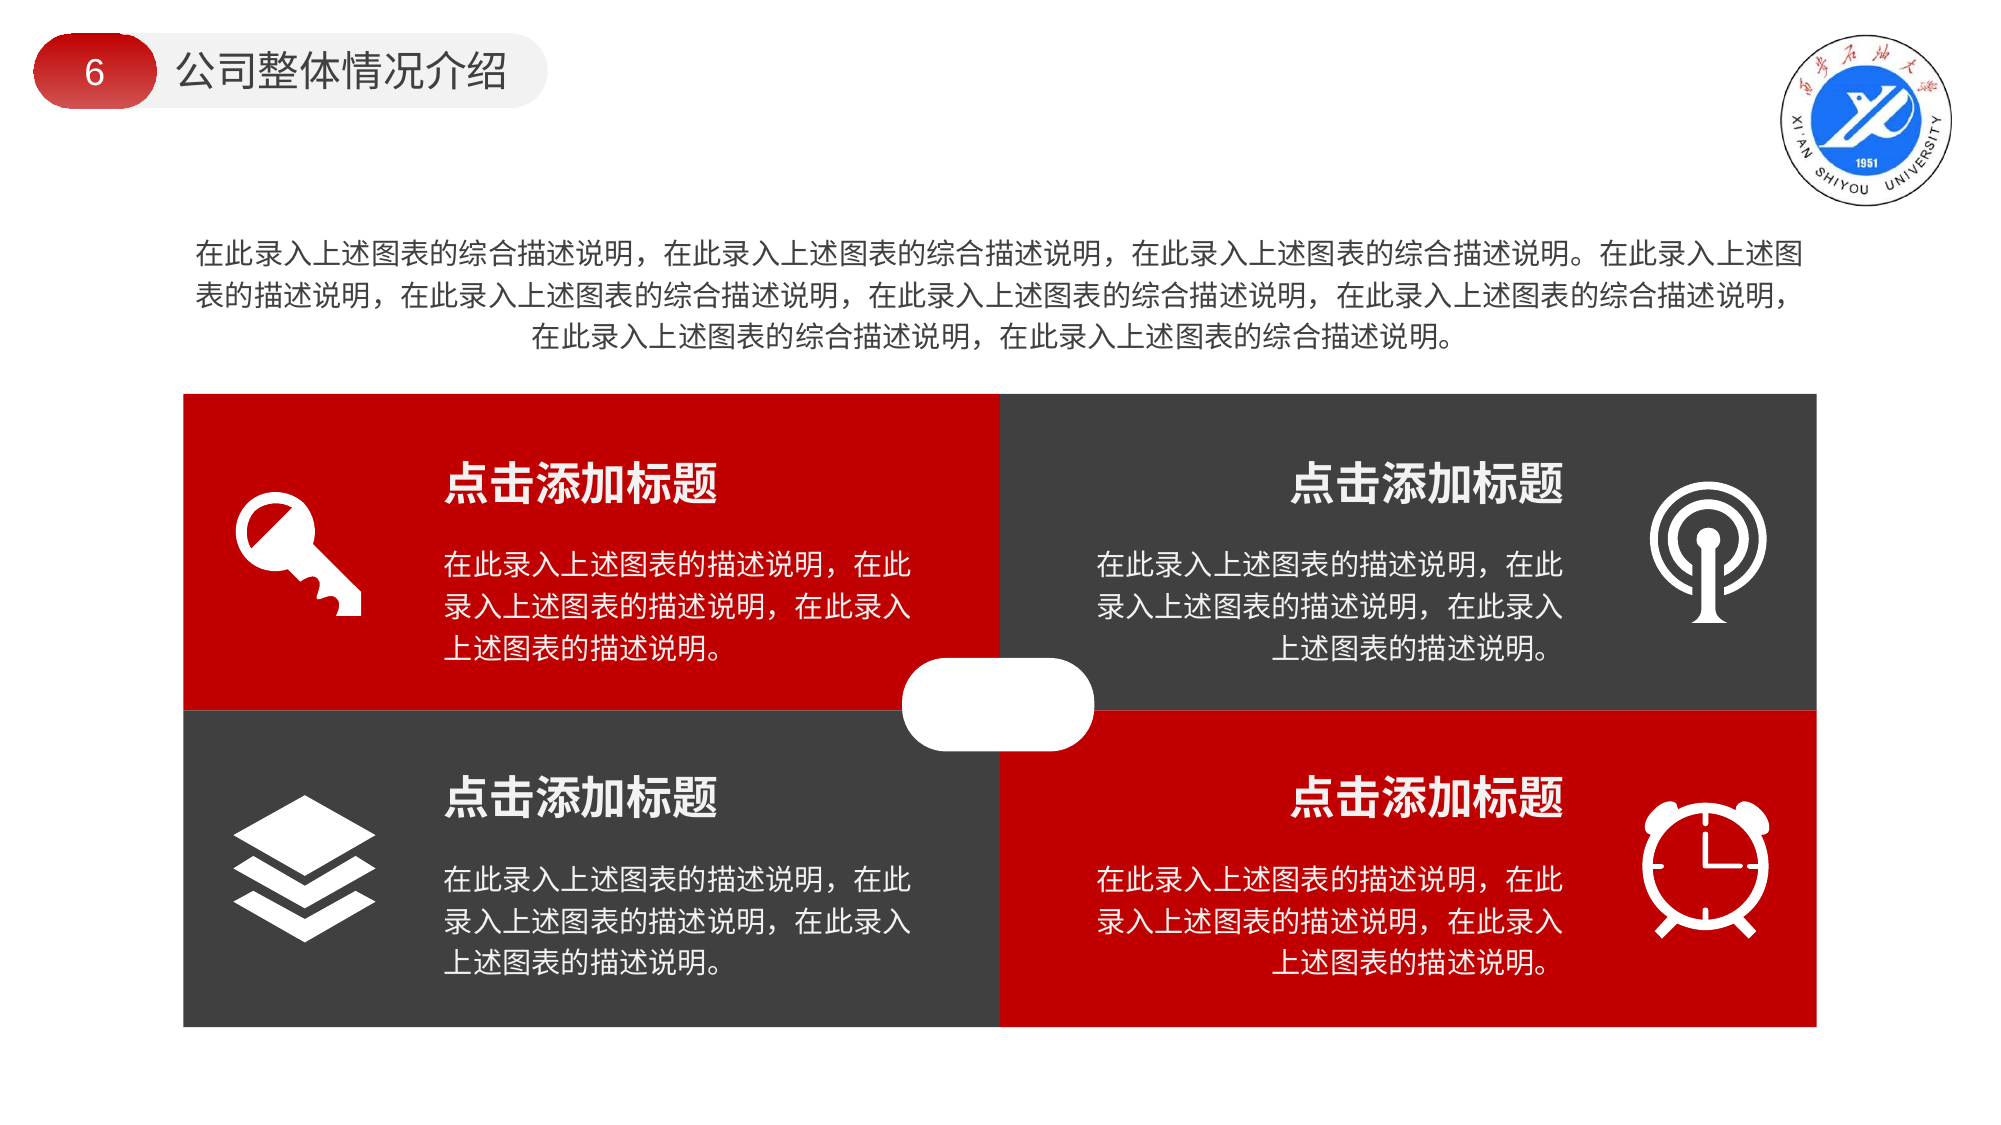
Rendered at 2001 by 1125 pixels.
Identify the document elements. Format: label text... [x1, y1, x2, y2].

text_box [999, 393, 1818, 709]
text_box 在此录入上述图表的描述说明，在此录入上述图表的描述说明，在此录入上述图表的描述说明。 [428, 531, 933, 673]
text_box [1642, 798, 1772, 939]
text_box 点击添加标题 [1184, 761, 1580, 832]
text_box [1649, 481, 1767, 623]
text_box [182, 709, 999, 1028]
text_box [903, 659, 1094, 751]
text_box 公司整体情况介绍 [159, 37, 524, 103]
text_box 在此录入上述图表的描述说明，在此录入上述图表的描述说明，在此录入上述图表的描述说明。 [1075, 846, 1580, 988]
text_box 点击添加标题 [428, 446, 824, 517]
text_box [233, 795, 376, 943]
text_box [182, 393, 999, 709]
picture [1742, 4, 1981, 238]
text_box [999, 709, 1818, 1028]
text_box 点击添加标题 [1184, 446, 1580, 517]
text_box 在此录入上述图表的综合描述说明，在此录入上述图表的综合描述说明，在此录入上述图表的综合描述说明。在此录入上述图表的描述说明，在此录入上述图表的综合描述说明，在此录入上述图表的综合描述说明，在此录入上述图表的综合描述说明，在此录入上述图表的综合描述说明，在此录入上述图表的综合描述说明。 [169, 220, 1831, 362]
text_box [235, 492, 362, 616]
text_box 在此录入上述图表的描述说明，在此录入上述图表的描述说明，在此录入上述图表的描述说明。 [1075, 531, 1580, 673]
text_box 在此录入上述图表的描述说明，在此录入上述图表的描述说明，在此录入上述图表的描述说明。 [428, 846, 933, 988]
text_box 点击添加标题 [428, 761, 824, 832]
